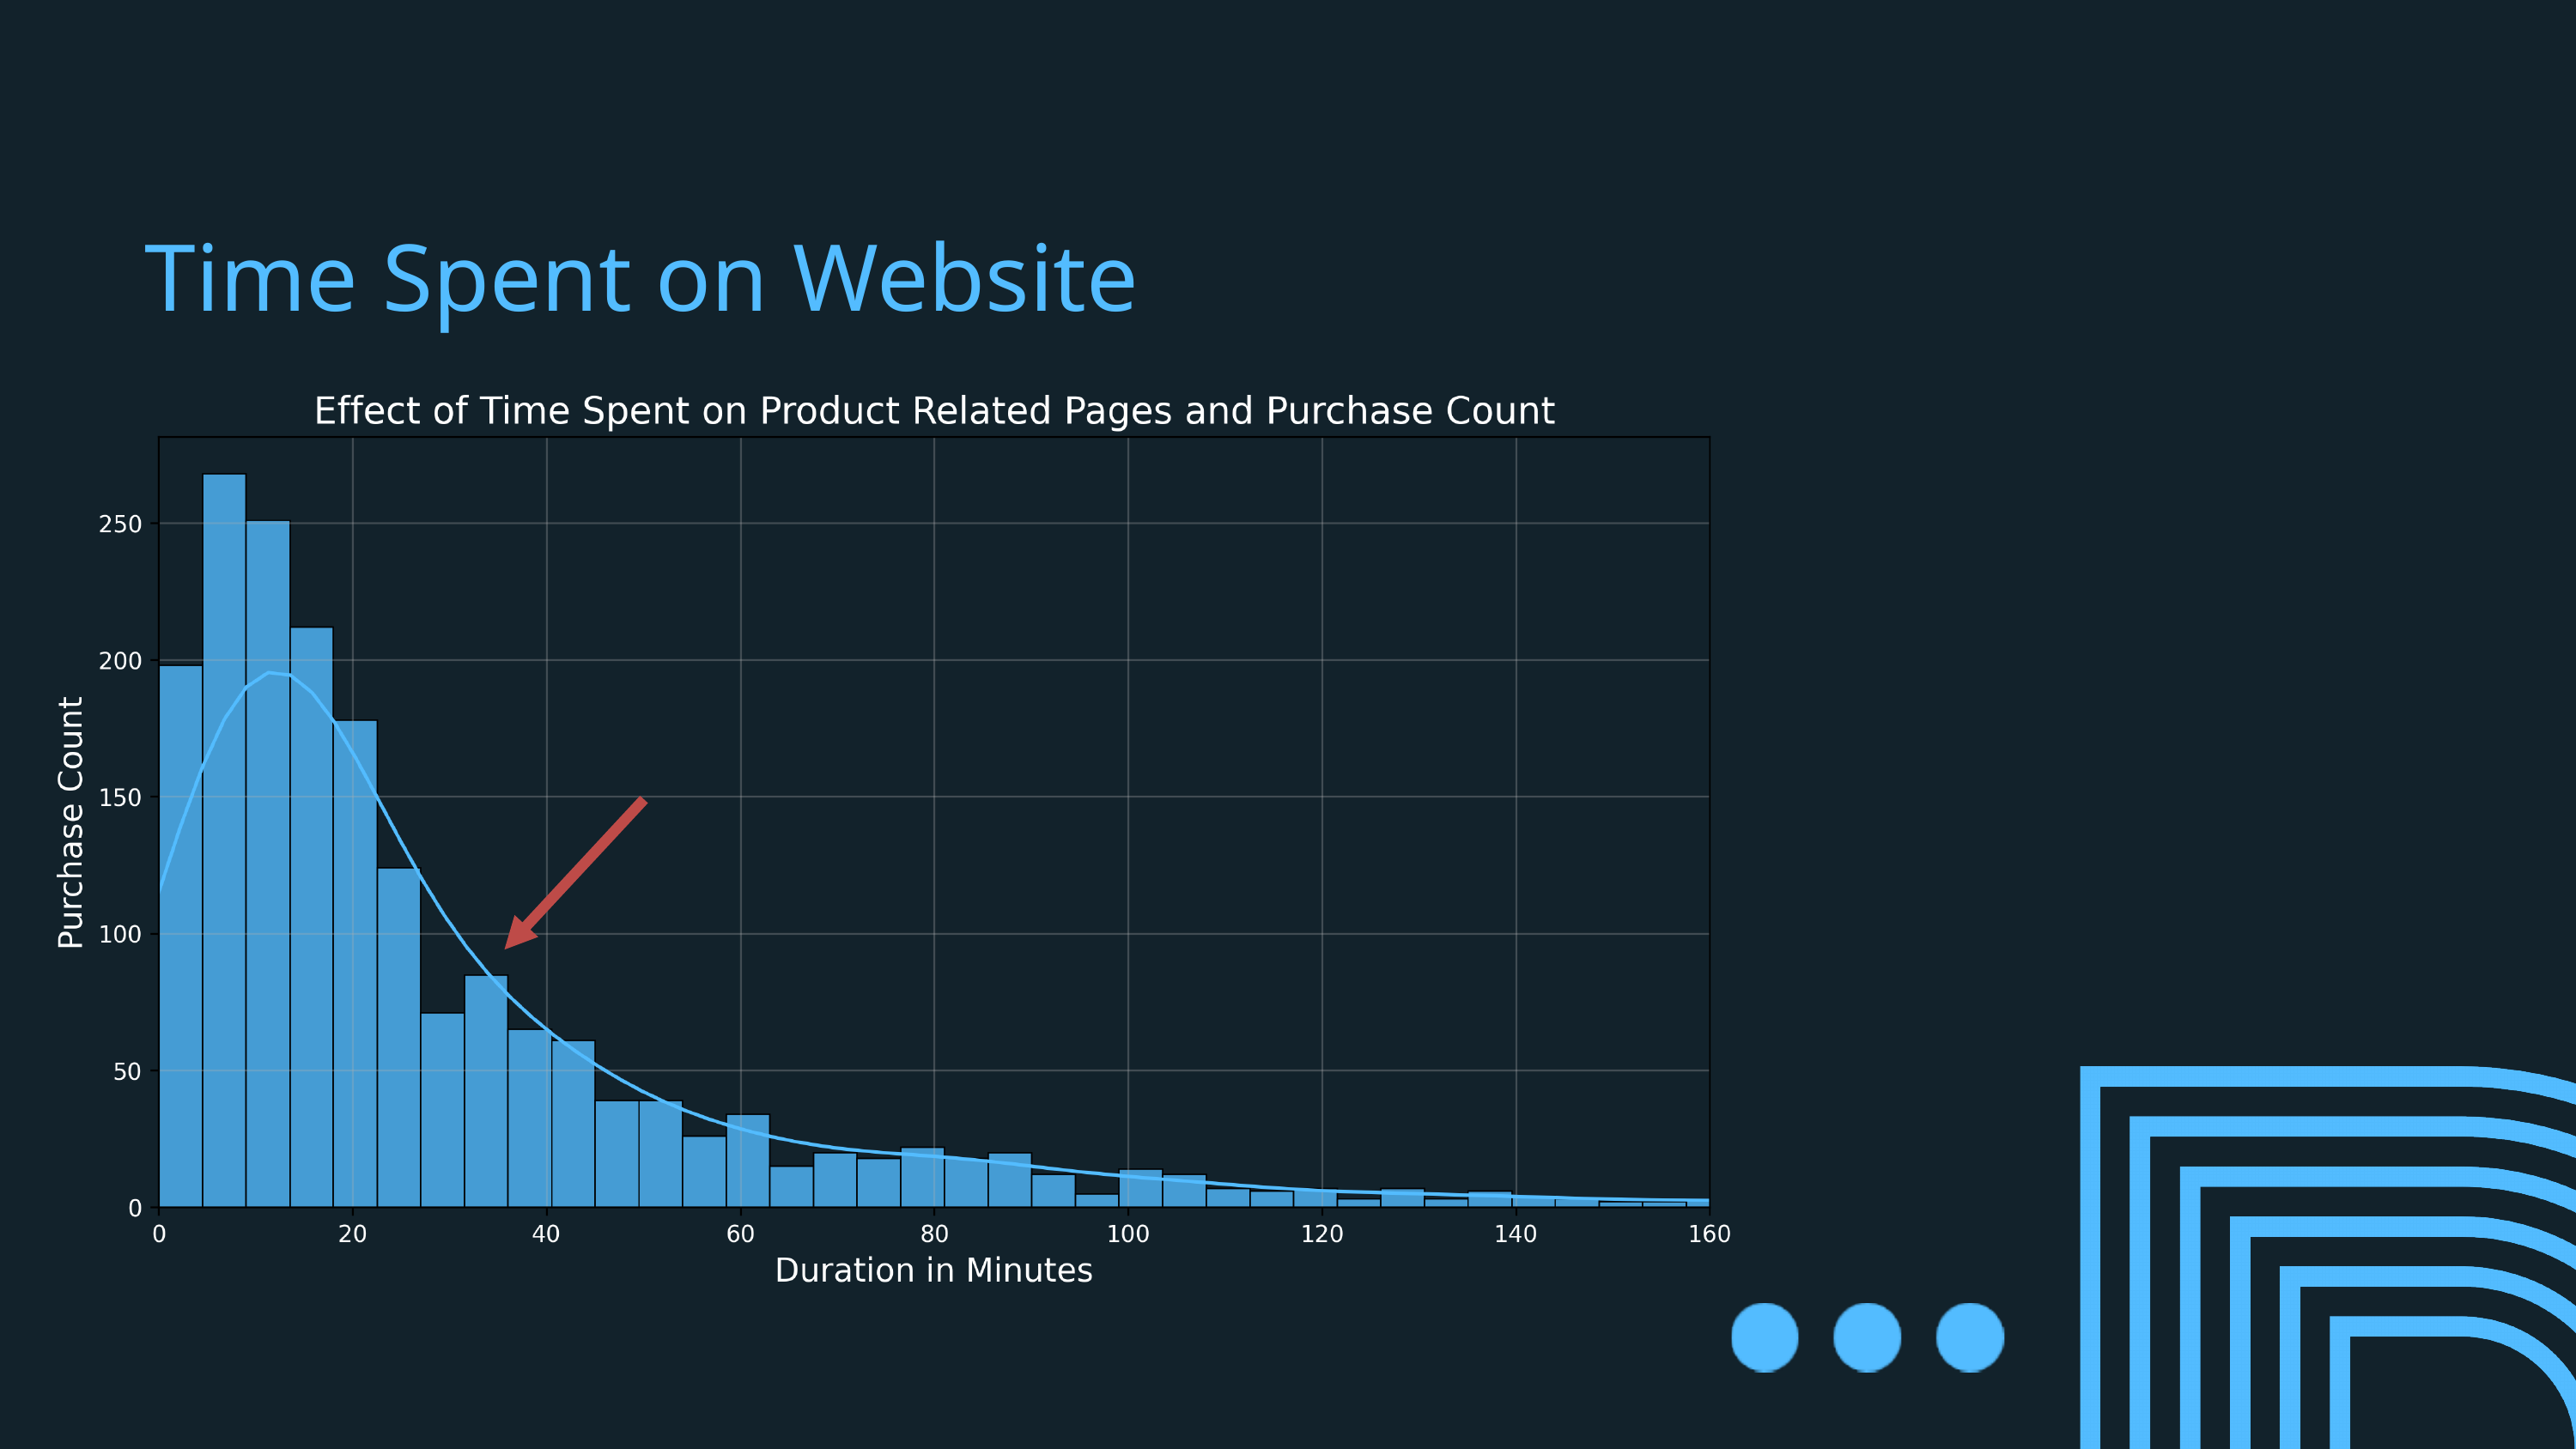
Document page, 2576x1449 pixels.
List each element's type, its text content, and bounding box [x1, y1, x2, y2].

picture [40, 377, 1748, 1304]
text_box [2080, 1066, 2576, 1449]
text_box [504, 798, 645, 950]
text_box [1731, 1303, 2005, 1373]
text_box Time Spent on Website [144, 200, 2287, 330]
